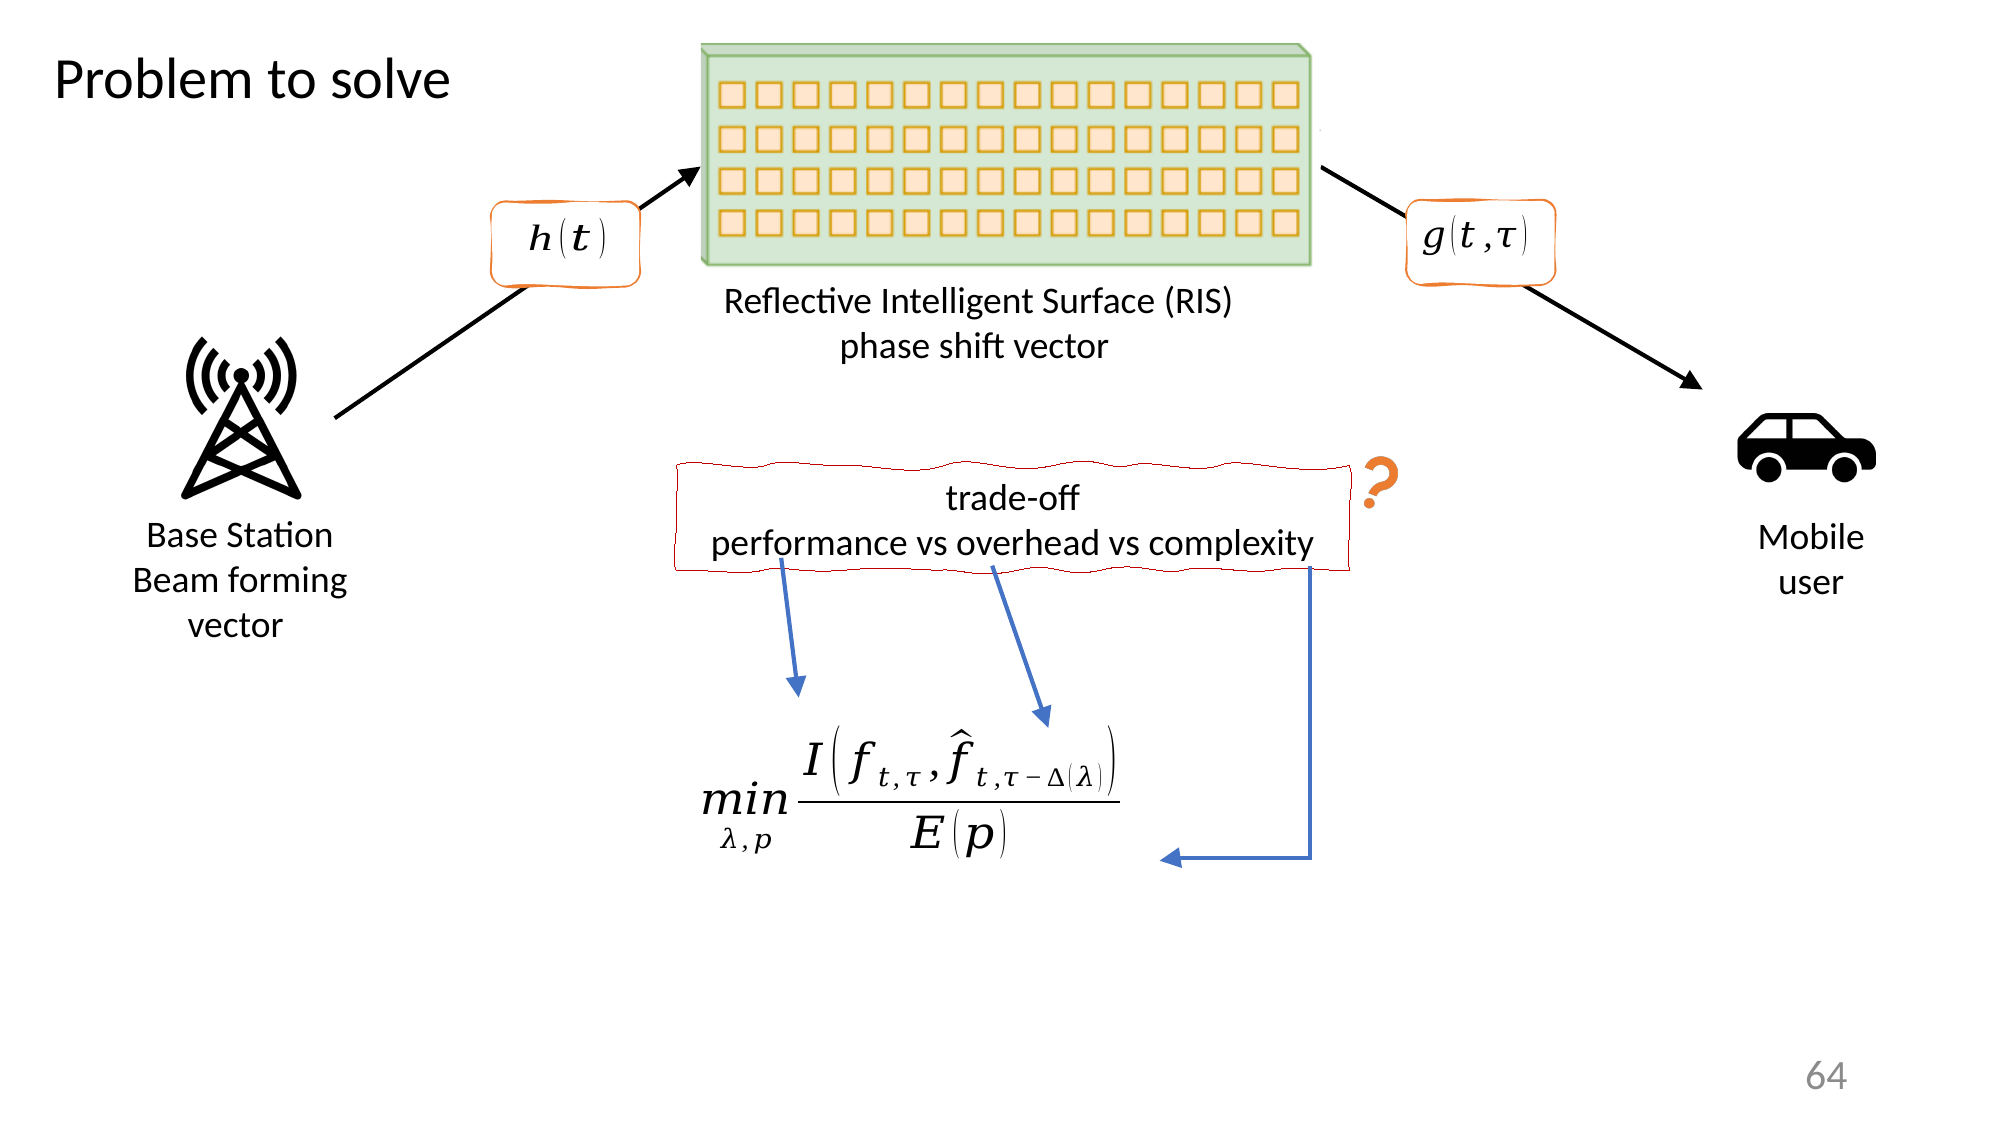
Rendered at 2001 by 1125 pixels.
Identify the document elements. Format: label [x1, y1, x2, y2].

slide_number [1412, 1042, 1863, 1103]
text_box [674, 461, 1350, 868]
picture [700, 43, 1321, 290]
text_box [1321, 166, 1703, 390]
text_box [335, 166, 700, 419]
text_box [709, 290, 1249, 374]
picture [1731, 372, 1882, 523]
picture [1345, 443, 1417, 522]
text_box [39, 32, 467, 118]
text_box [1740, 504, 1883, 610]
picture [145, 323, 335, 514]
text_box [97, 503, 383, 653]
